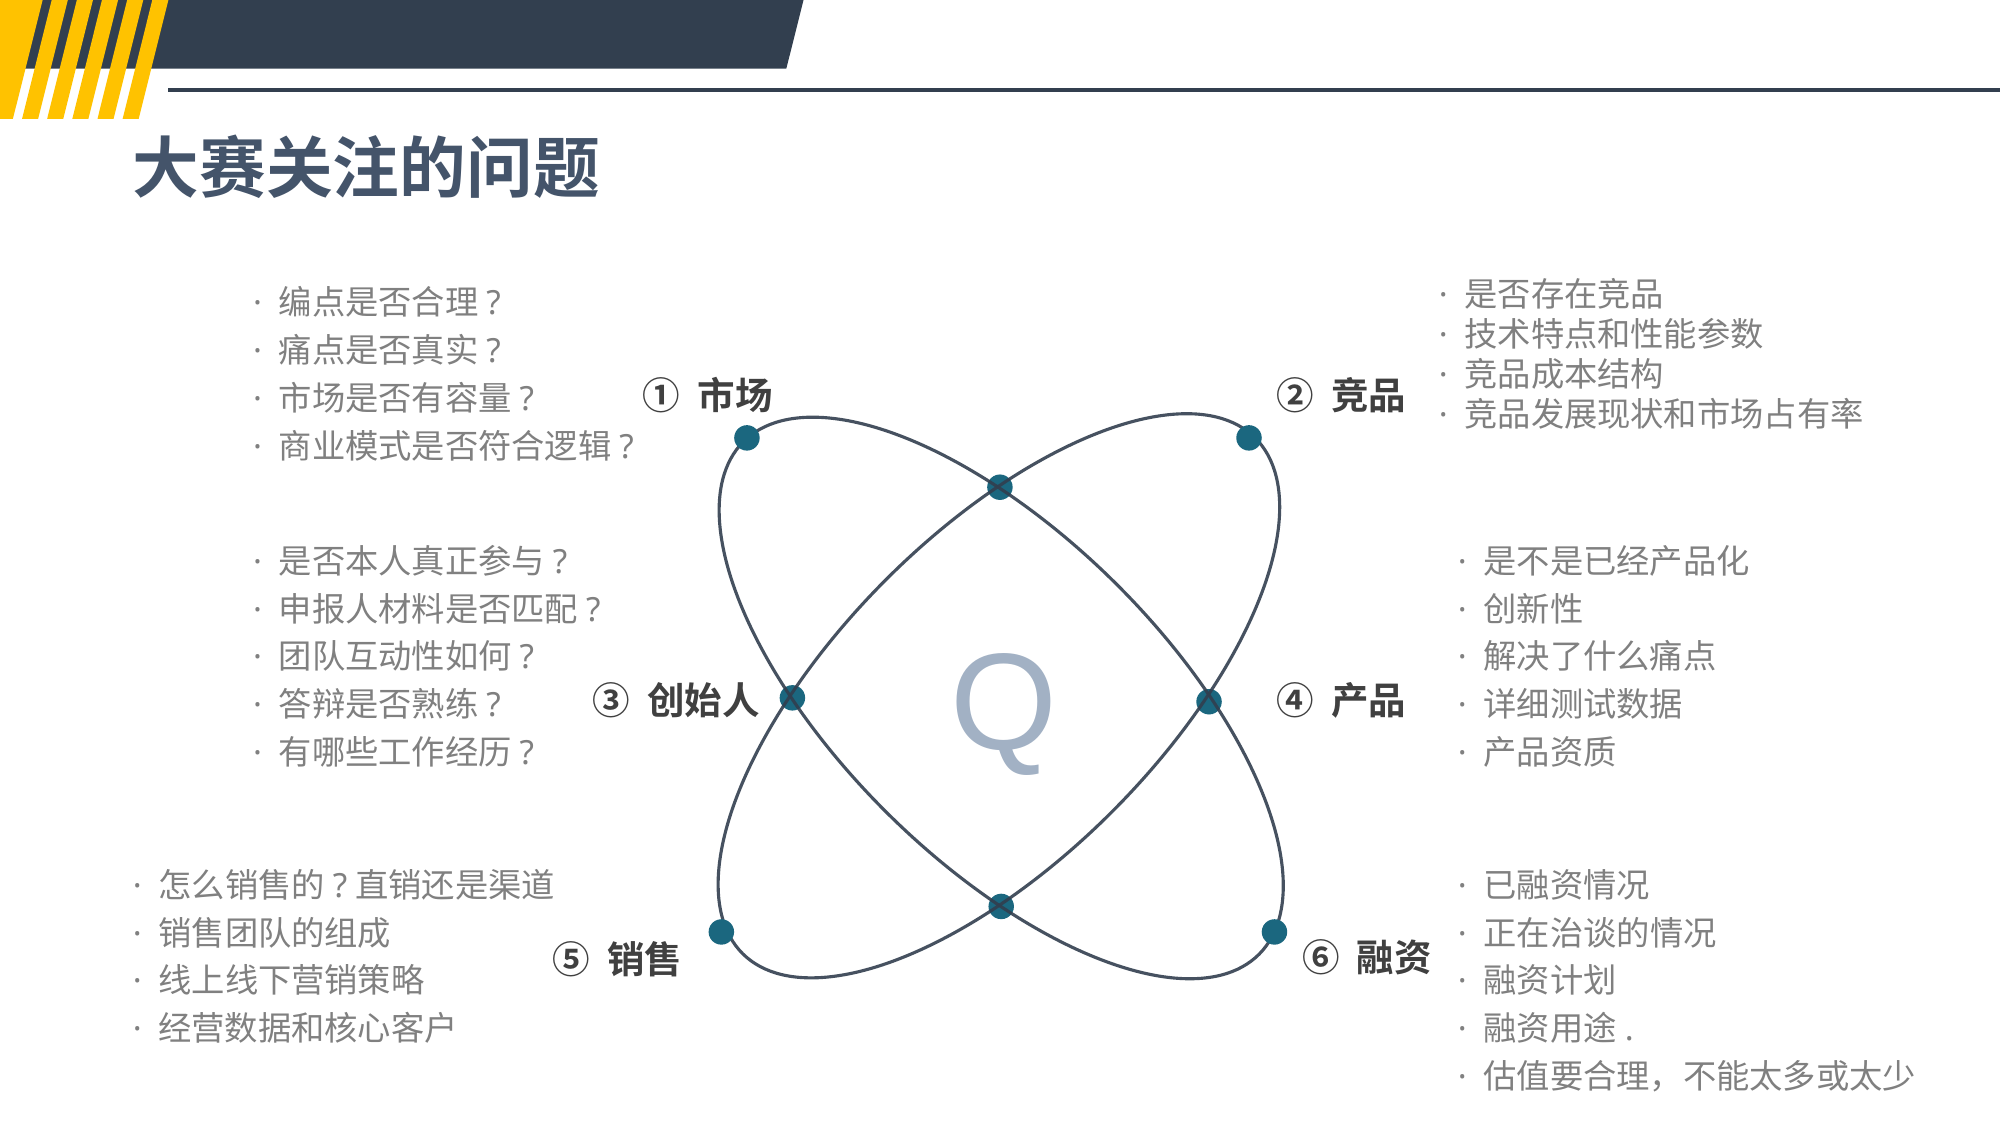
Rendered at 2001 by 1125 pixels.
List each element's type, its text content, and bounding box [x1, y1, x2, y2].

text_box Q [935, 605, 1132, 785]
text_box ② 竞品 [1261, 355, 1424, 425]
text_box [707, 918, 736, 946]
text_box · 怎么销售的?直销还是渠道 · 销售团队的组成 · 线上线下营销策略 · 经营数据和核心客户 [118, 848, 578, 1055]
text_box · 是否本人真正参与? · 申报人材料是否匹配? · 团队互动性如何? · 答辩是否熟练? · 有哪些工作经历? [238, 524, 656, 779]
text_box [999, 695, 1285, 980]
text_box ⑤ 销售 [578, 919, 906, 988]
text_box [0, 0, 169, 119]
text_box · 是否存在竞品 · 技术特点和性能参数 · 竞品成本结构 · 竞品发展现状和市场占有率 [1424, 265, 1880, 441]
text_box · 已融资情况 · 正在治谈的情况 · 融资计划 · 融资用途. · 估值要合理，不能太多或太少 [1443, 848, 1934, 1103]
text_box [717, 412, 1281, 958]
text_box 大赛关注的问题 [117, 118, 615, 214]
text_box [989, 908, 1012, 921]
text_box [1235, 424, 1263, 452]
text_box [1260, 918, 1287, 946]
text_box [1211, 689, 1223, 709]
text_box ③ 创始人 [656, 661, 935, 730]
text_box [988, 473, 1010, 485]
text_box [169, 0, 805, 70]
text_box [238, 265, 996, 475]
text_box ⑥ 融资 [1287, 917, 1443, 987]
text_box ④ 产品 [1261, 661, 1443, 730]
text_box · 是不是已经产品化 · 创新性 · 解决了什么痛点 · 详细测试数据 · 产品资质 [1443, 524, 1860, 779]
text_box [718, 475, 997, 661]
